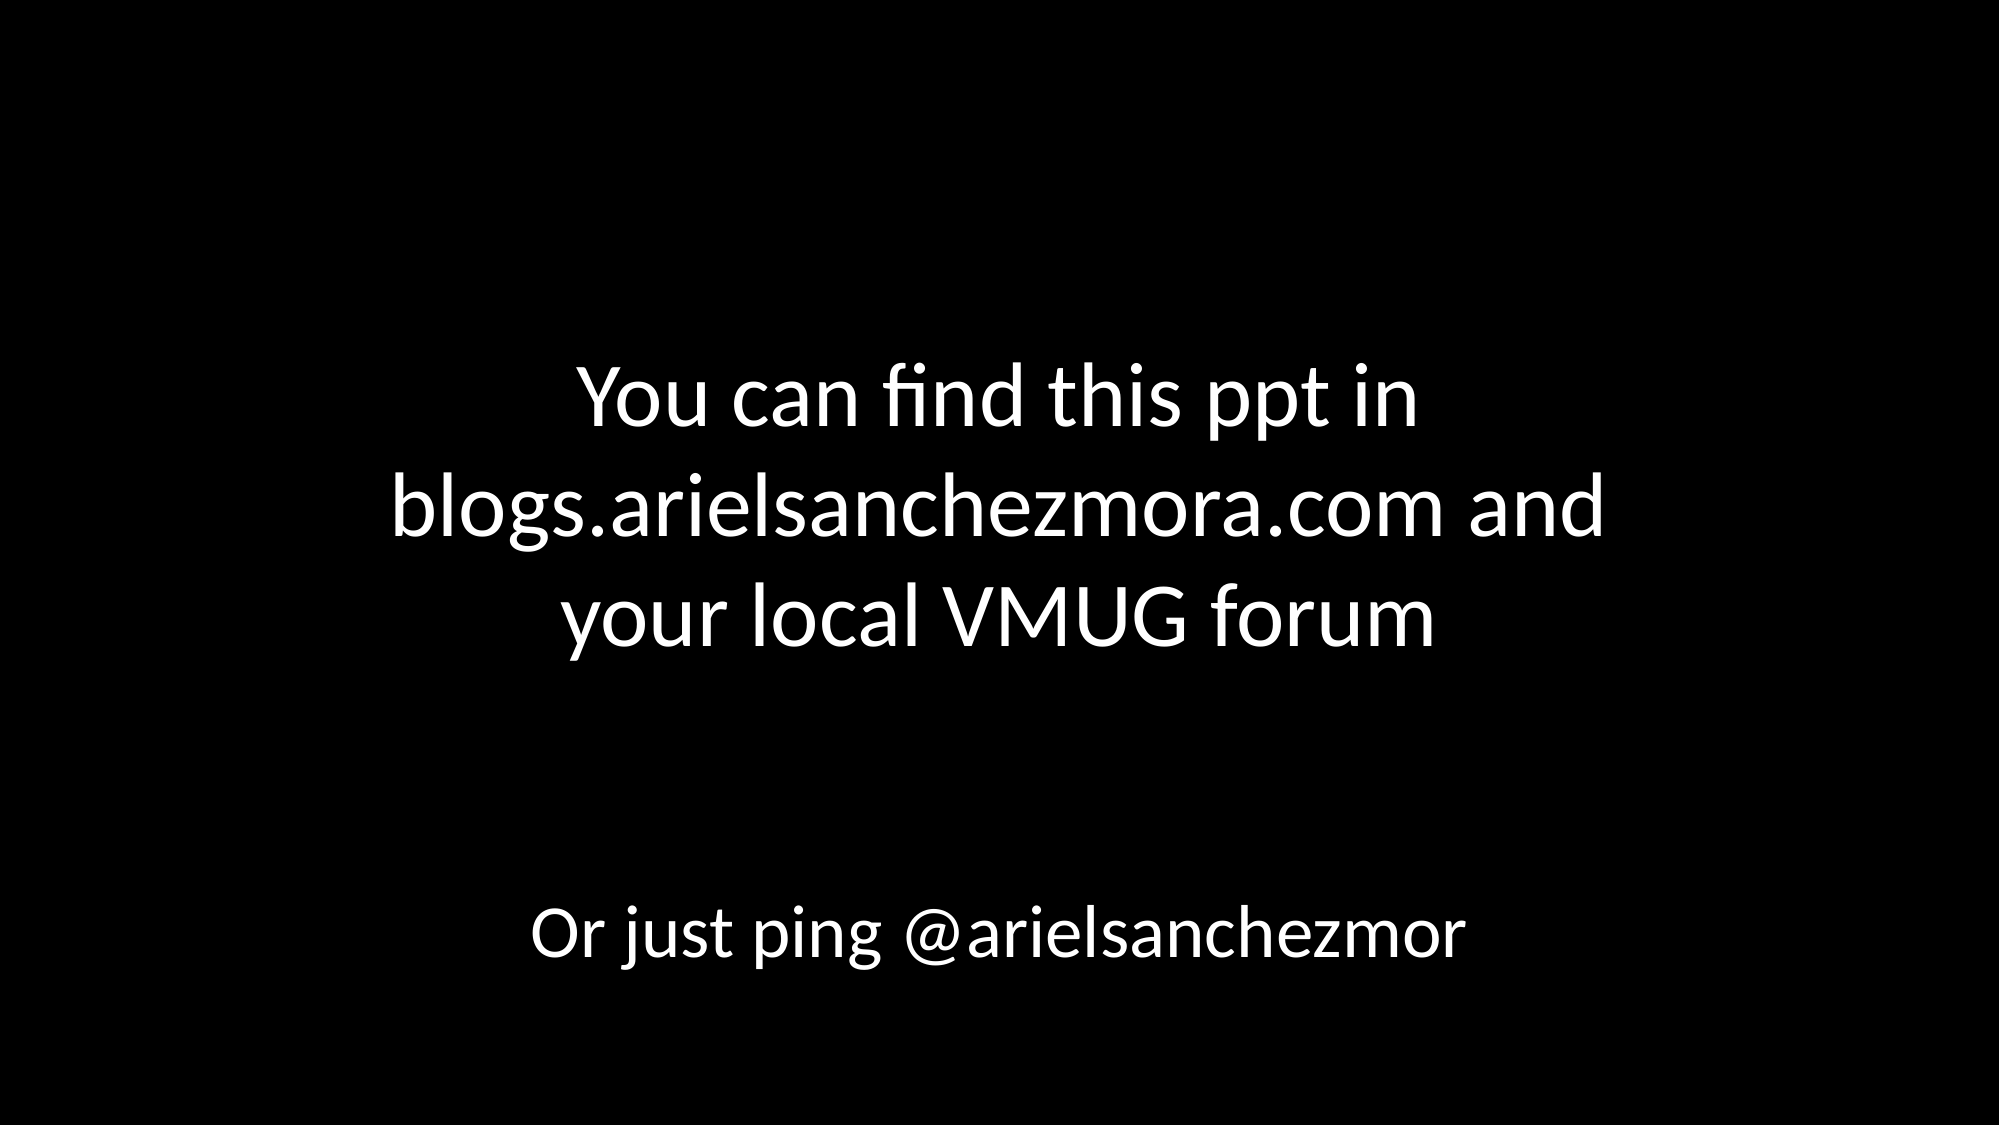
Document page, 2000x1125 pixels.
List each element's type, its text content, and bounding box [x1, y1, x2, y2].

subtitle Or just ping @arielsanchezmor [474, 875, 1525, 1050]
title You can find this ppt in blogs.arielsanchezmora.com and your local VMUG forum [362, 275, 1638, 725]
